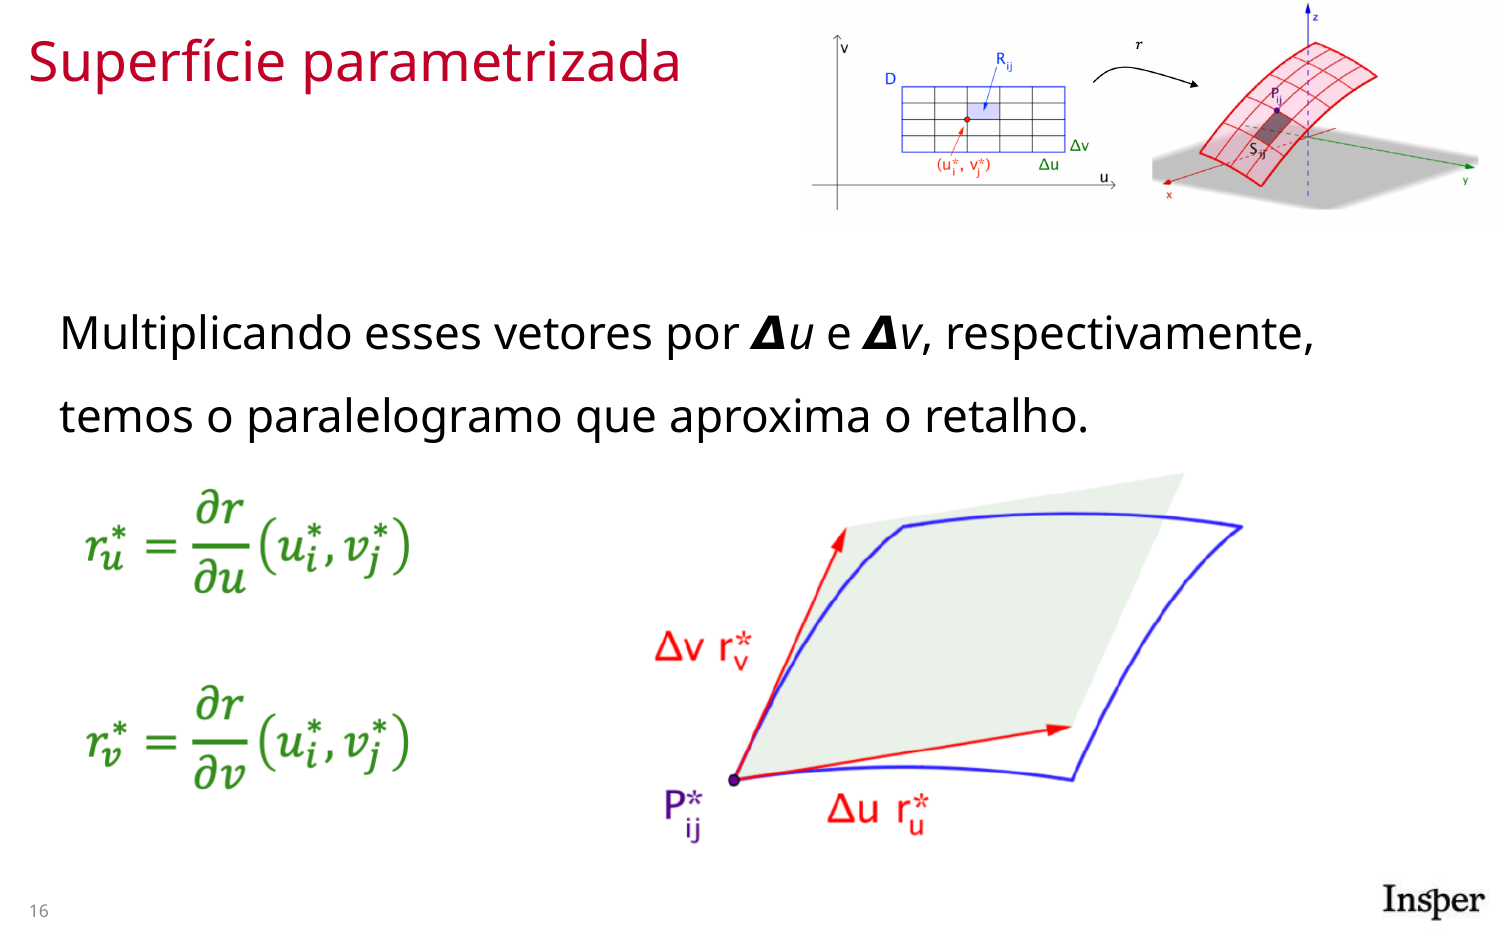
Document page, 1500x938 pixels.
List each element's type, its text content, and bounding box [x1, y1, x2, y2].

slide_number ‹#› [0, 887, 78, 938]
title Superfície parametrizada [13, 18, 795, 104]
list Multiplicando esses vetores por 𝞓u e 𝞓v, respectivamente, temos o paralelogramo que aproxima o retalho. [44, 269, 1428, 538]
picture [60, 0, 1500, 938]
